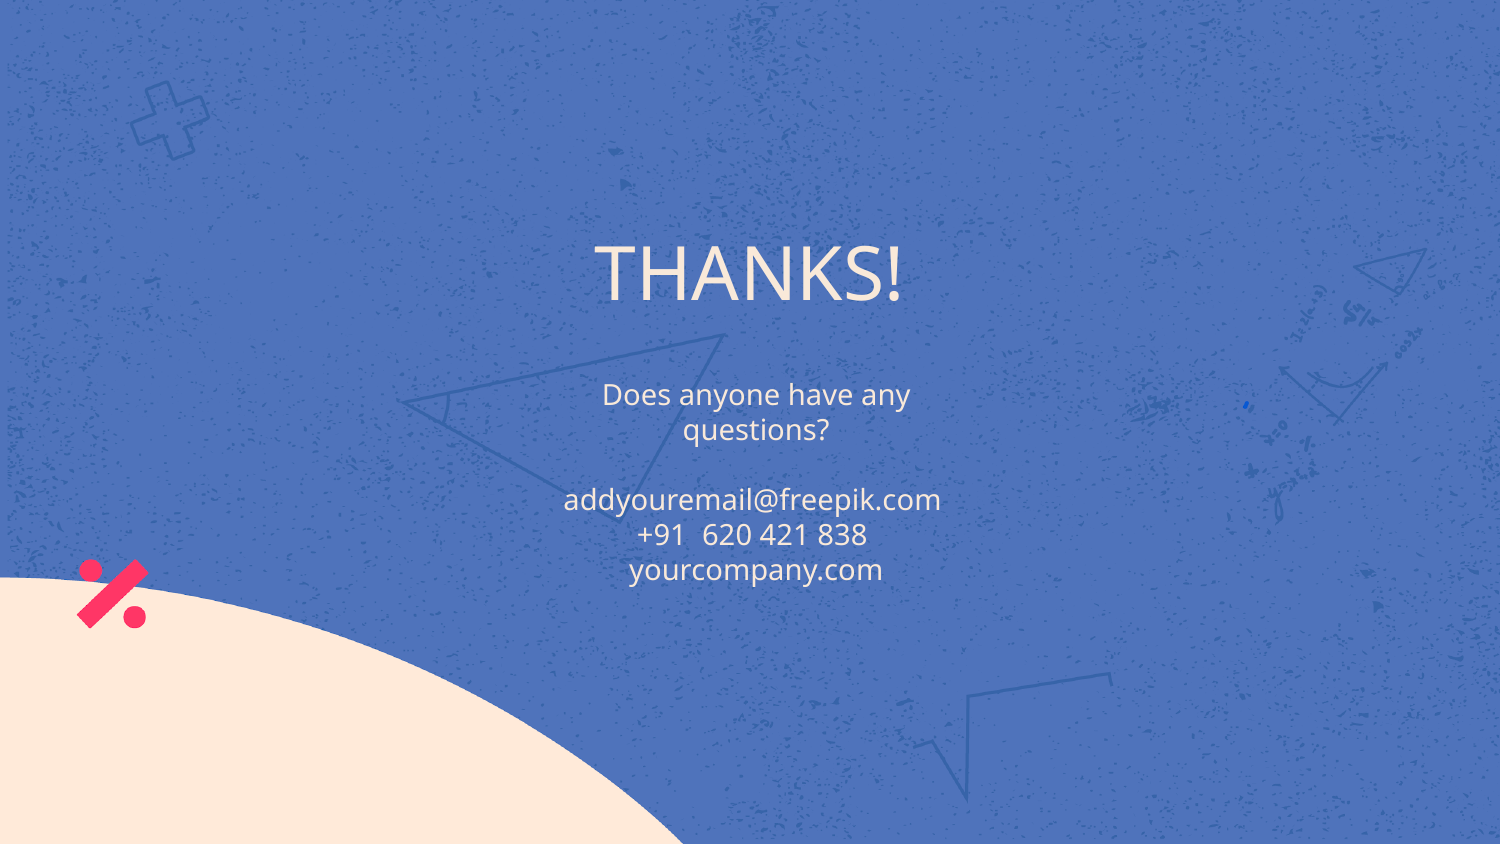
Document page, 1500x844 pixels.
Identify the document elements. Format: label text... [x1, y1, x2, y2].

title THANKS! [511, 235, 989, 331]
subtitle Does anyone have any questions? addyouremail@freepik.com +91 620 421 838 yourcompany.com [517, 361, 996, 462]
picture [0, 0, 1500, 844]
